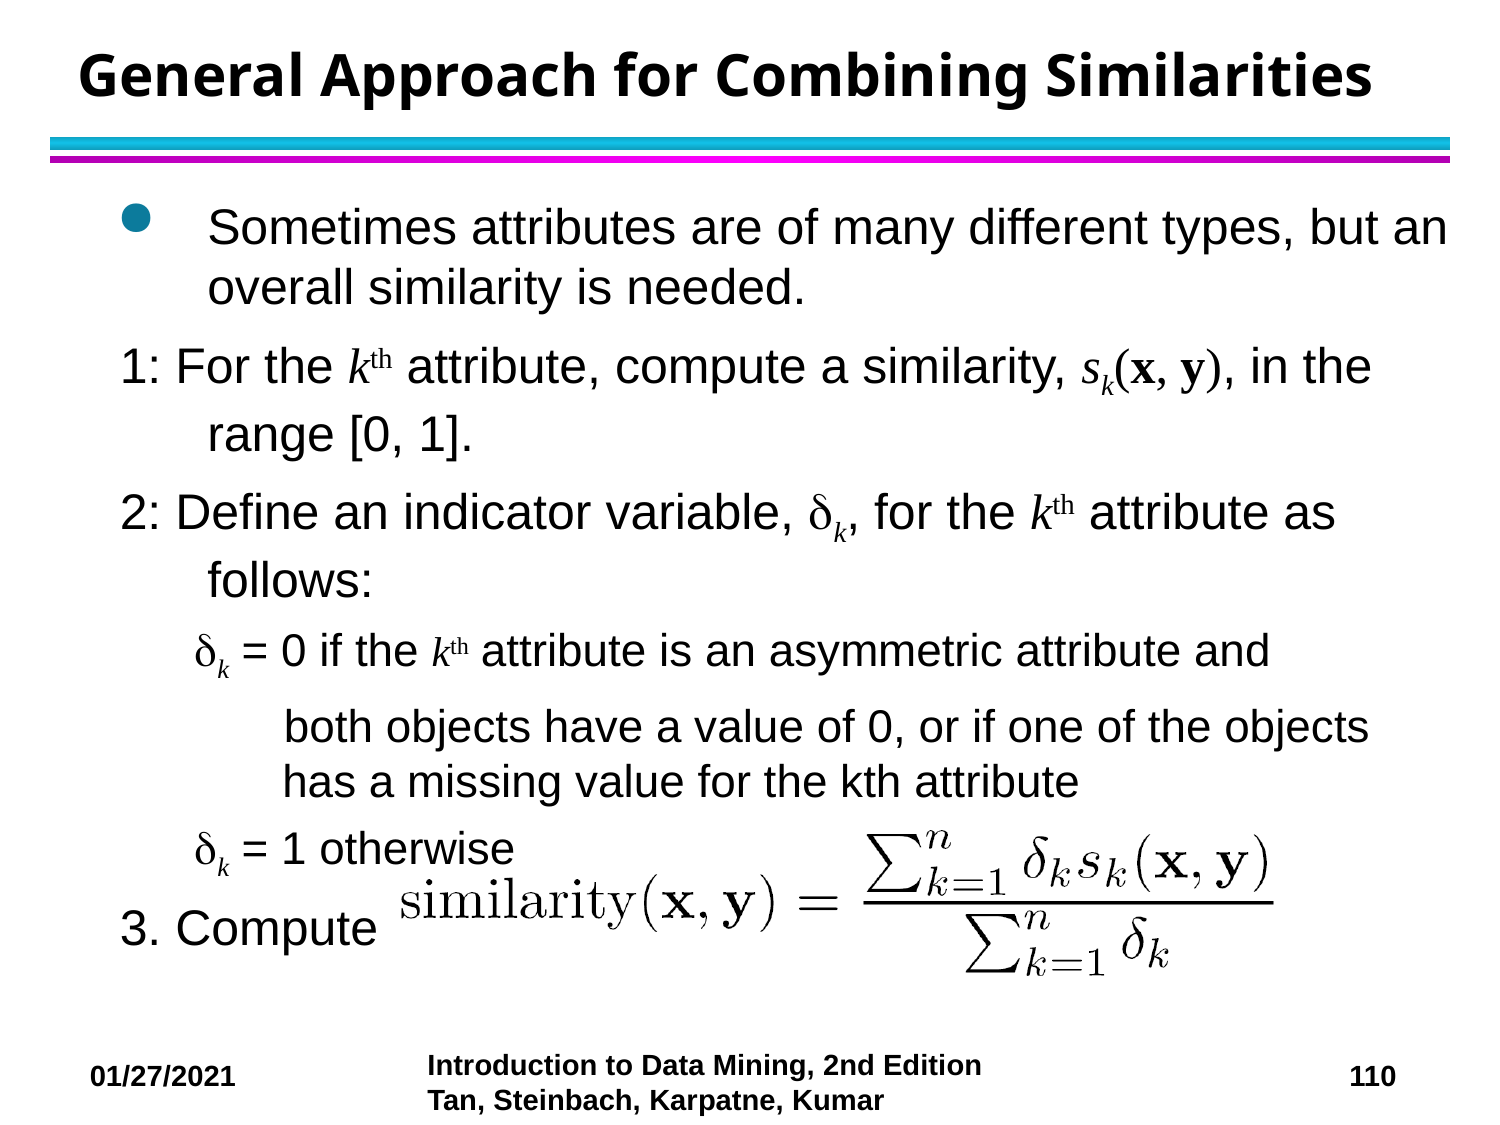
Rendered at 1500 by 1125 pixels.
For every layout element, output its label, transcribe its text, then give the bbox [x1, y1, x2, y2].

list Sometimes attributes are of many different types, but an overall similarity is needed. 1: For the kth attribute, compute a similarity, sk(x, y), in the range [0, 1]. 2: Define an indicator variable, k, for the kth attribute as follows: k = 0 if the kth attribute is an asymmetric attribute and both objects have a value of 0, or if one of the objects has a missing value for the kth attribute k = 1 otherwise 3. Compute [104, 187, 1475, 975]
picture [379, 806, 1288, 988]
title General Approach for Combining Similarities [62, 24, 1421, 116]
